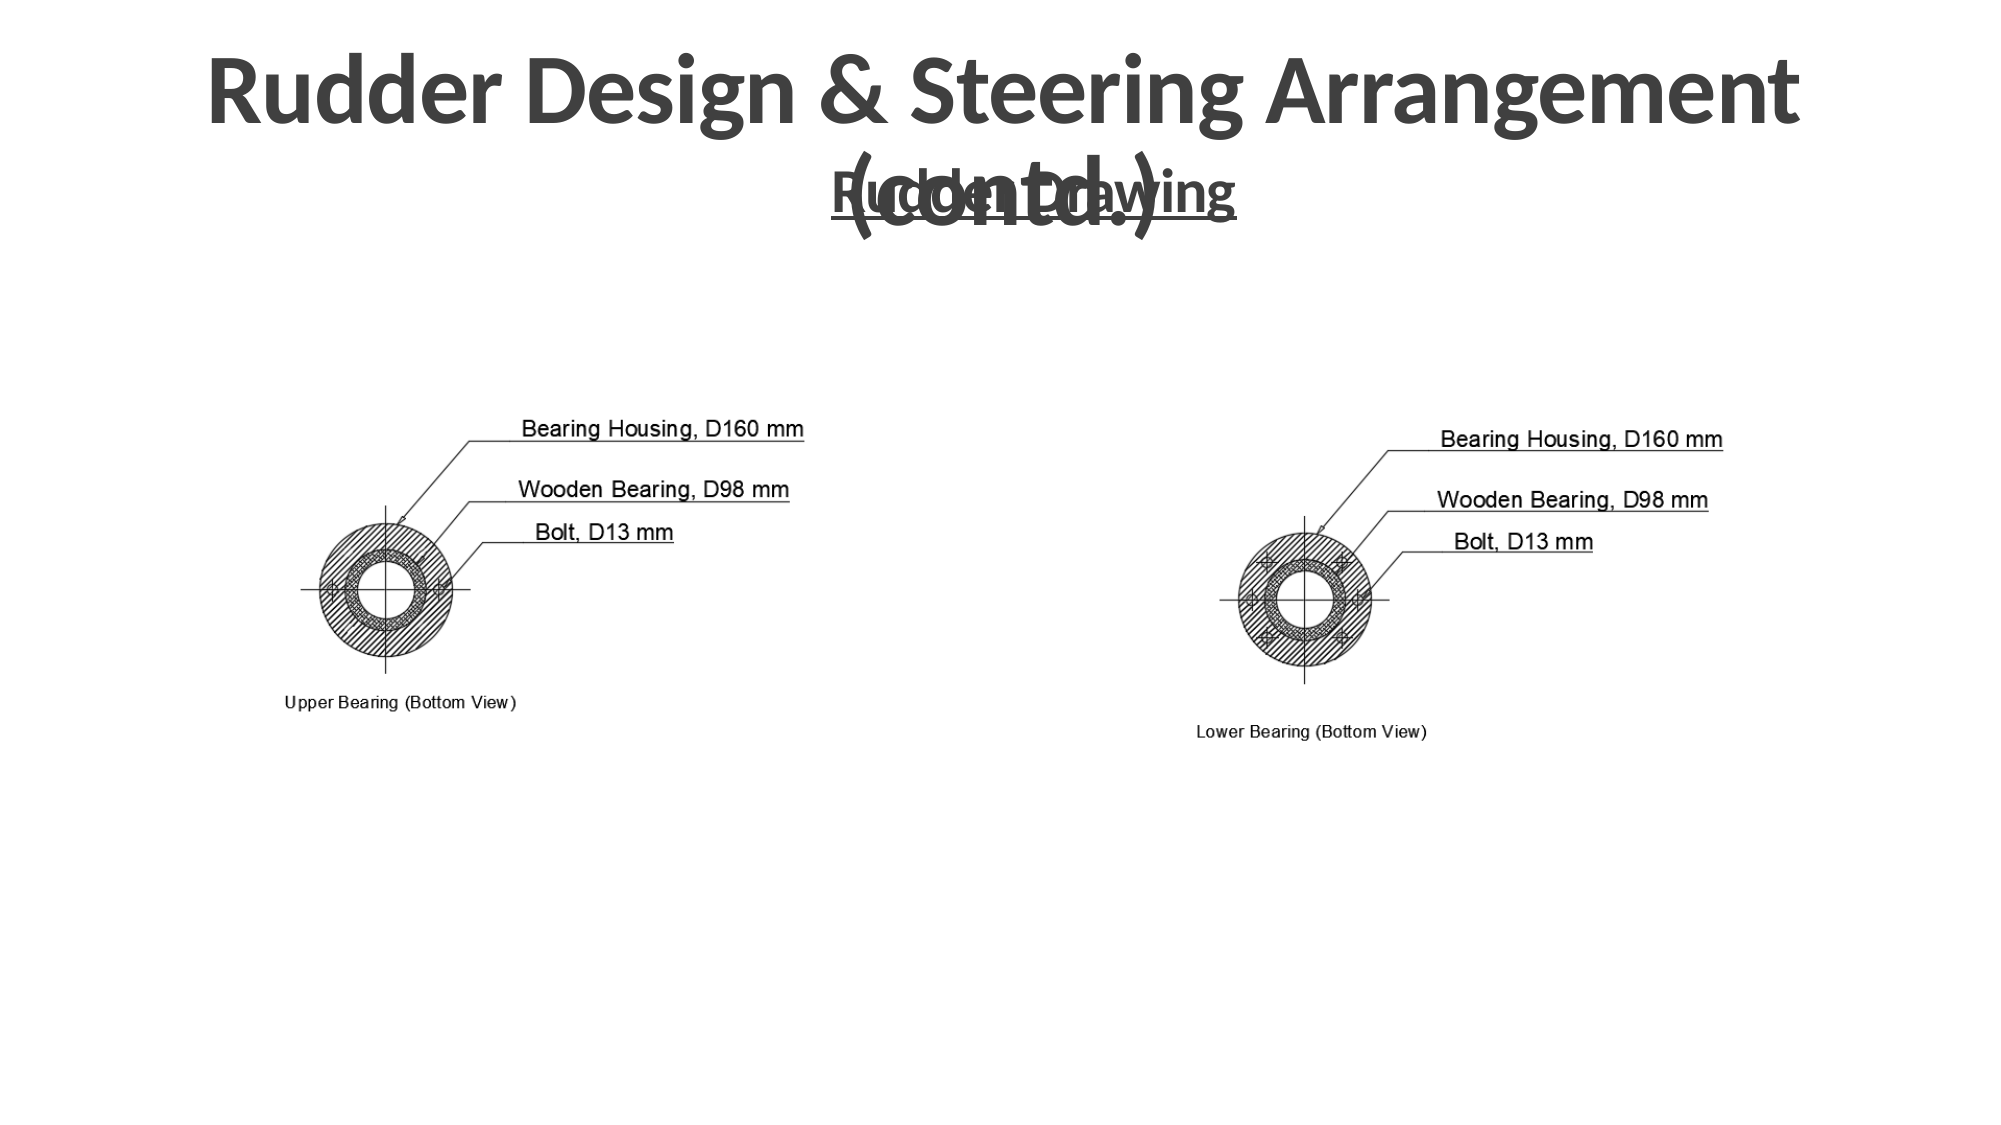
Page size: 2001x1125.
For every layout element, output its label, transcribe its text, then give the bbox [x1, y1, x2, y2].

text_box Rudder Drawing [208, 154, 1859, 392]
picture [261, 355, 1739, 770]
text_box Rudder Design & Steering Arrangement (contd.) [41, 35, 1967, 273]
